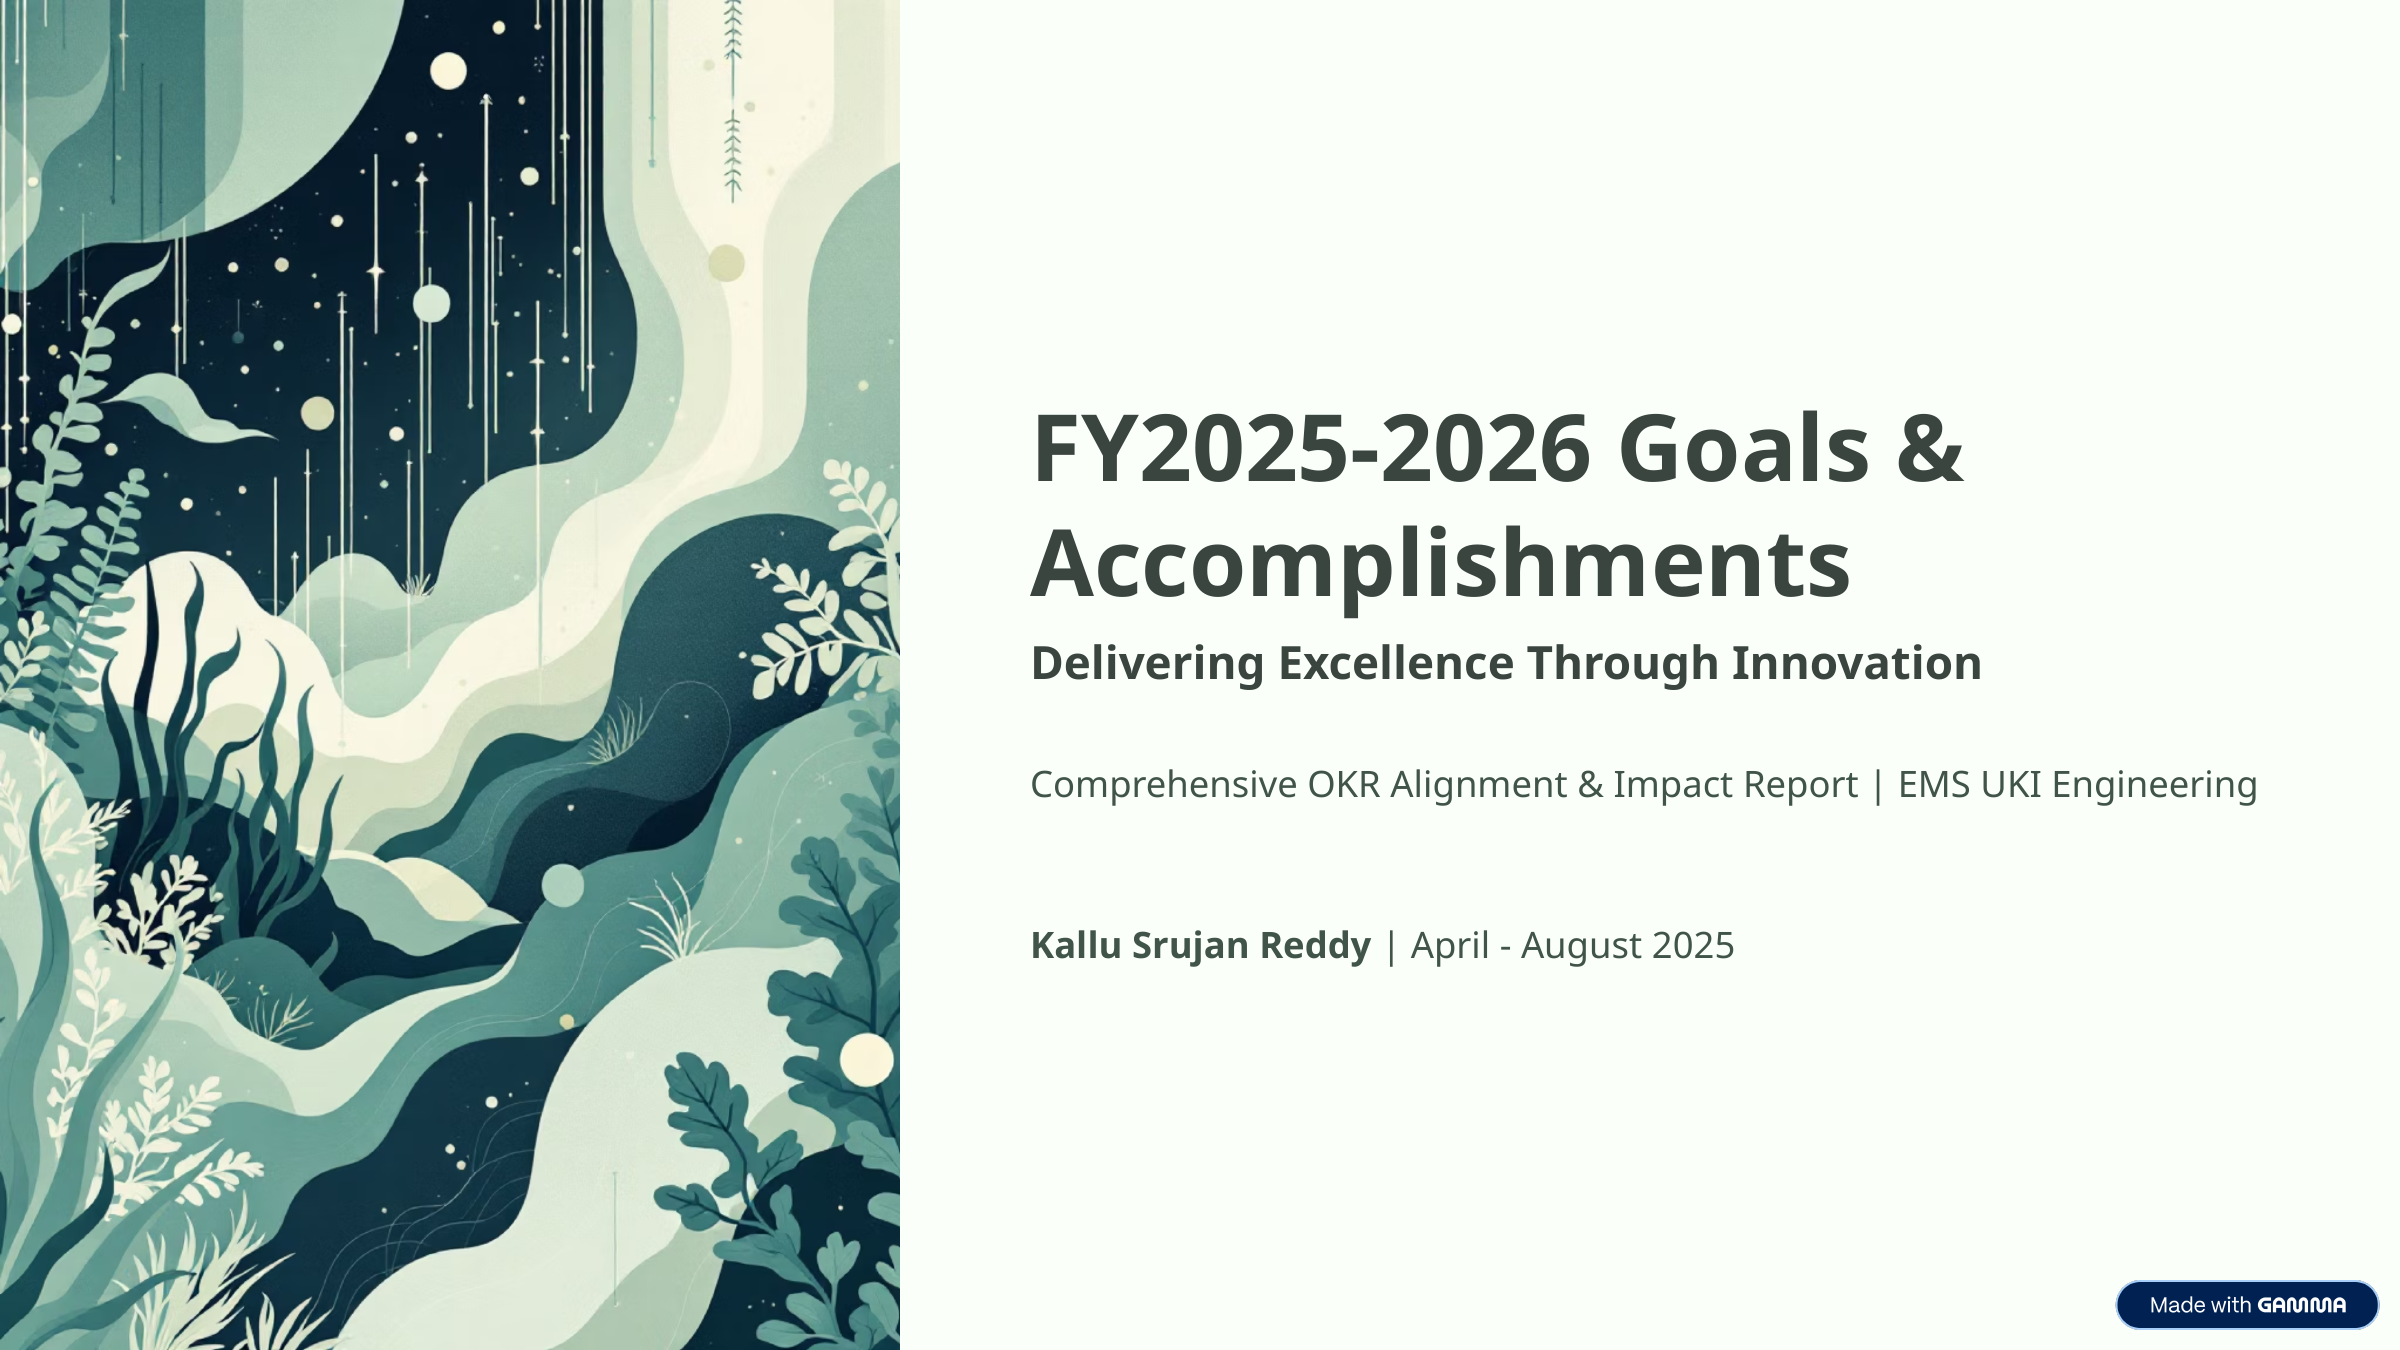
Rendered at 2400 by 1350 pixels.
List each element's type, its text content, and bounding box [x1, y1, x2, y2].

text_box FY2025-2026 Goals & Accomplishments [1030, 384, 2270, 617]
picture [0, 0, 900, 1350]
text_box Delivering Excellence Through Innovation [1030, 631, 2027, 690]
text_box Comprehensive OKR Alignment & Impact Report | EMS UKI Engineering [1030, 745, 2270, 865]
text_box Kallu Srujan Reddy | April - August 2025 [1030, 906, 2270, 966]
picture [2106, 1271, 2389, 1339]
